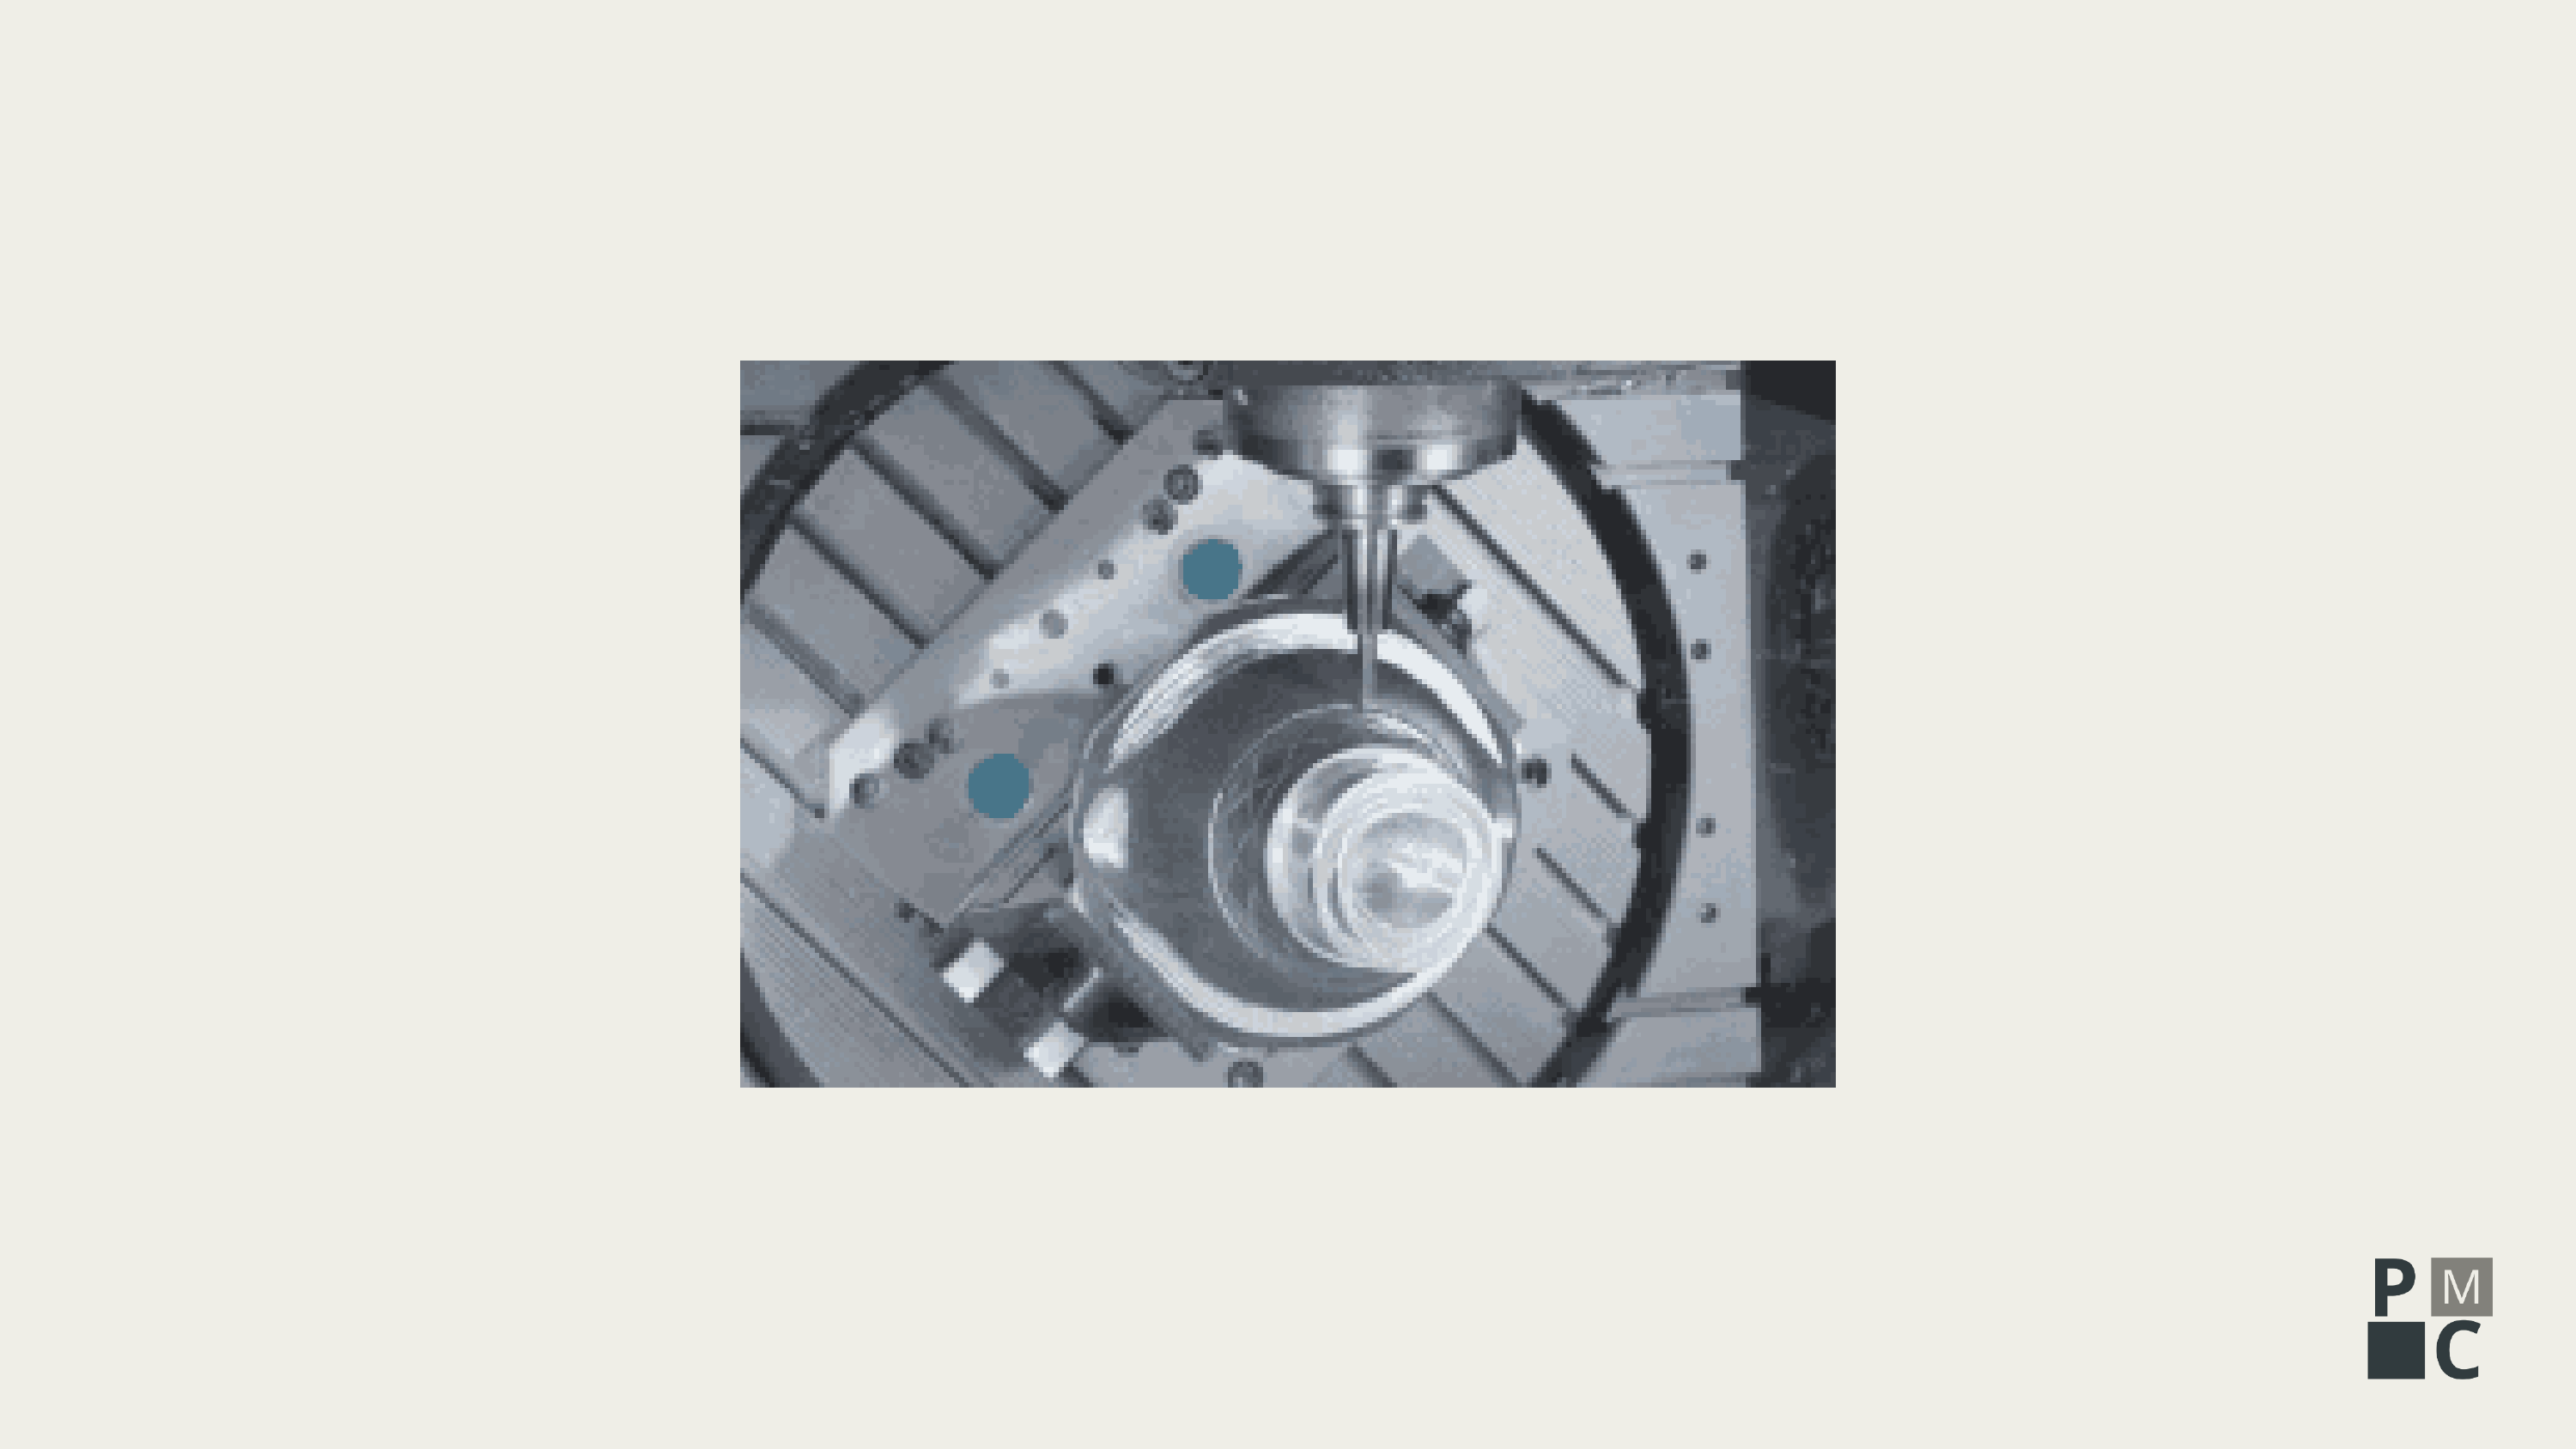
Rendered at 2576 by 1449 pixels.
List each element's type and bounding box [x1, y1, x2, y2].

picture [740, 361, 1836, 1088]
picture [2348, 1236, 2508, 1396]
